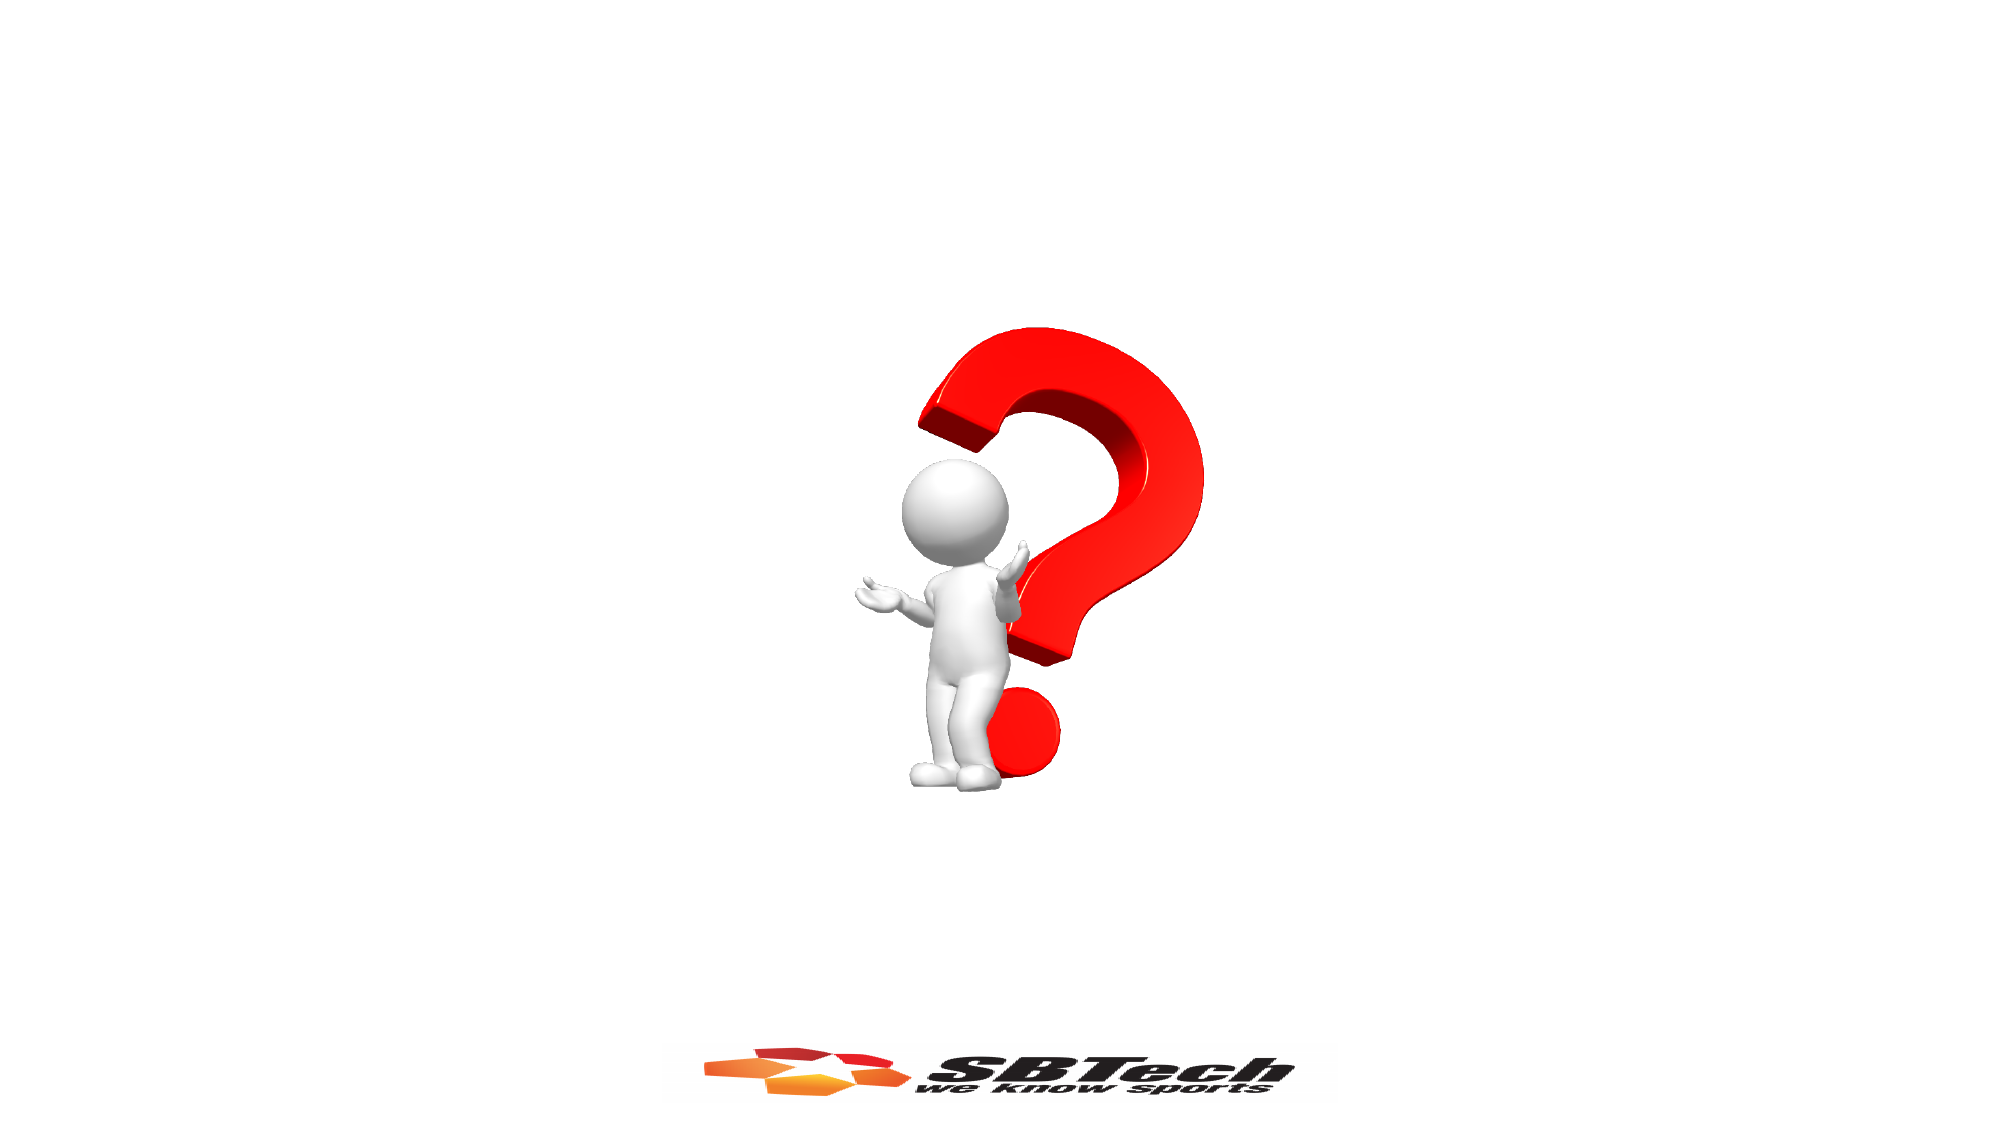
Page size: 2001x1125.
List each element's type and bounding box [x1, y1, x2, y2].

footer [662, 1042, 1338, 1103]
picture [747, 310, 1252, 815]
